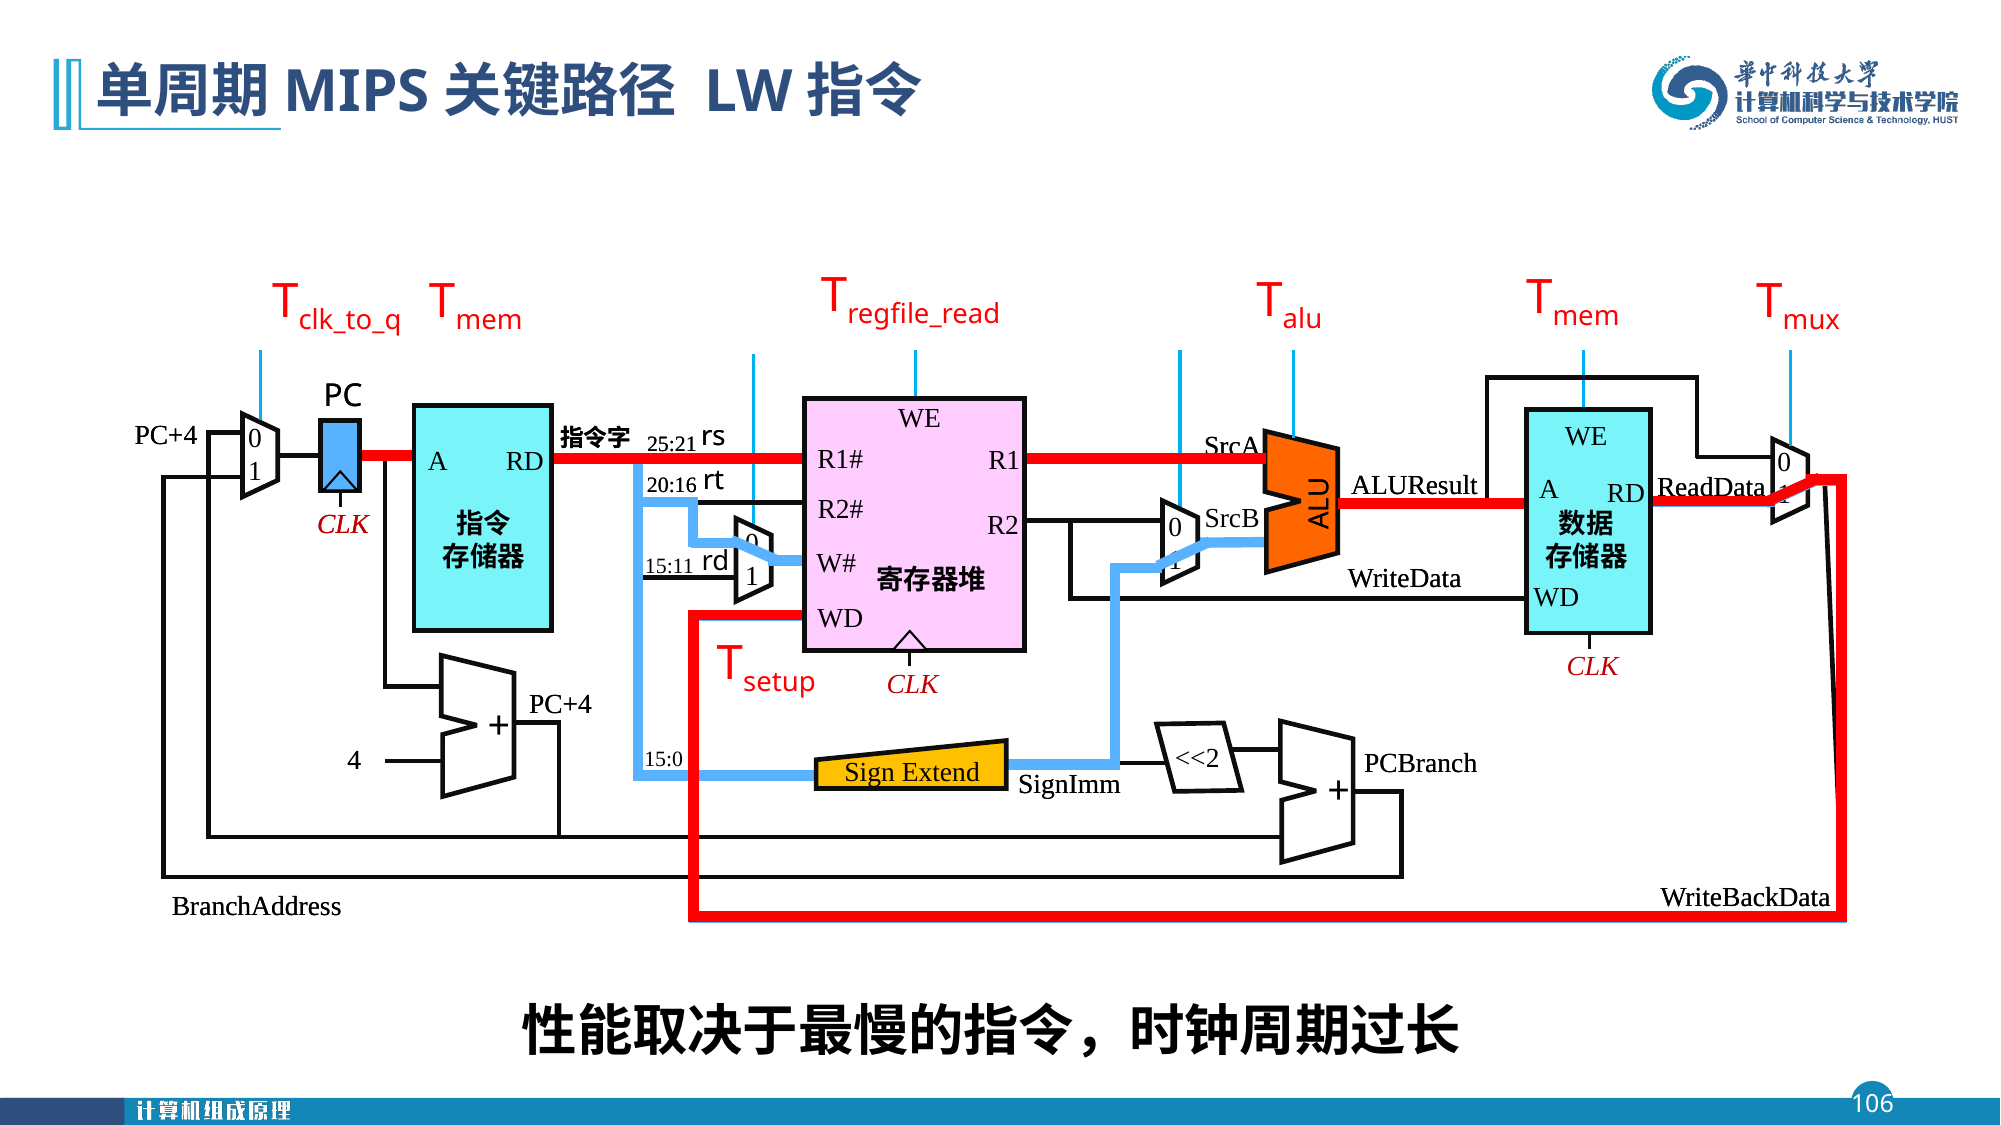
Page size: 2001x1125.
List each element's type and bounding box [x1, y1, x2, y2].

text_box [806, 257, 1016, 337]
text_box [157, 880, 357, 929]
text_box [1511, 259, 1635, 339]
picture [1805, 56, 1958, 130]
text_box [119, 351, 1844, 918]
title [80, 42, 1805, 144]
text_box [1741, 263, 1855, 343]
text_box [1241, 261, 1338, 341]
text_box [257, 263, 538, 343]
text_box [432, 954, 1577, 1069]
